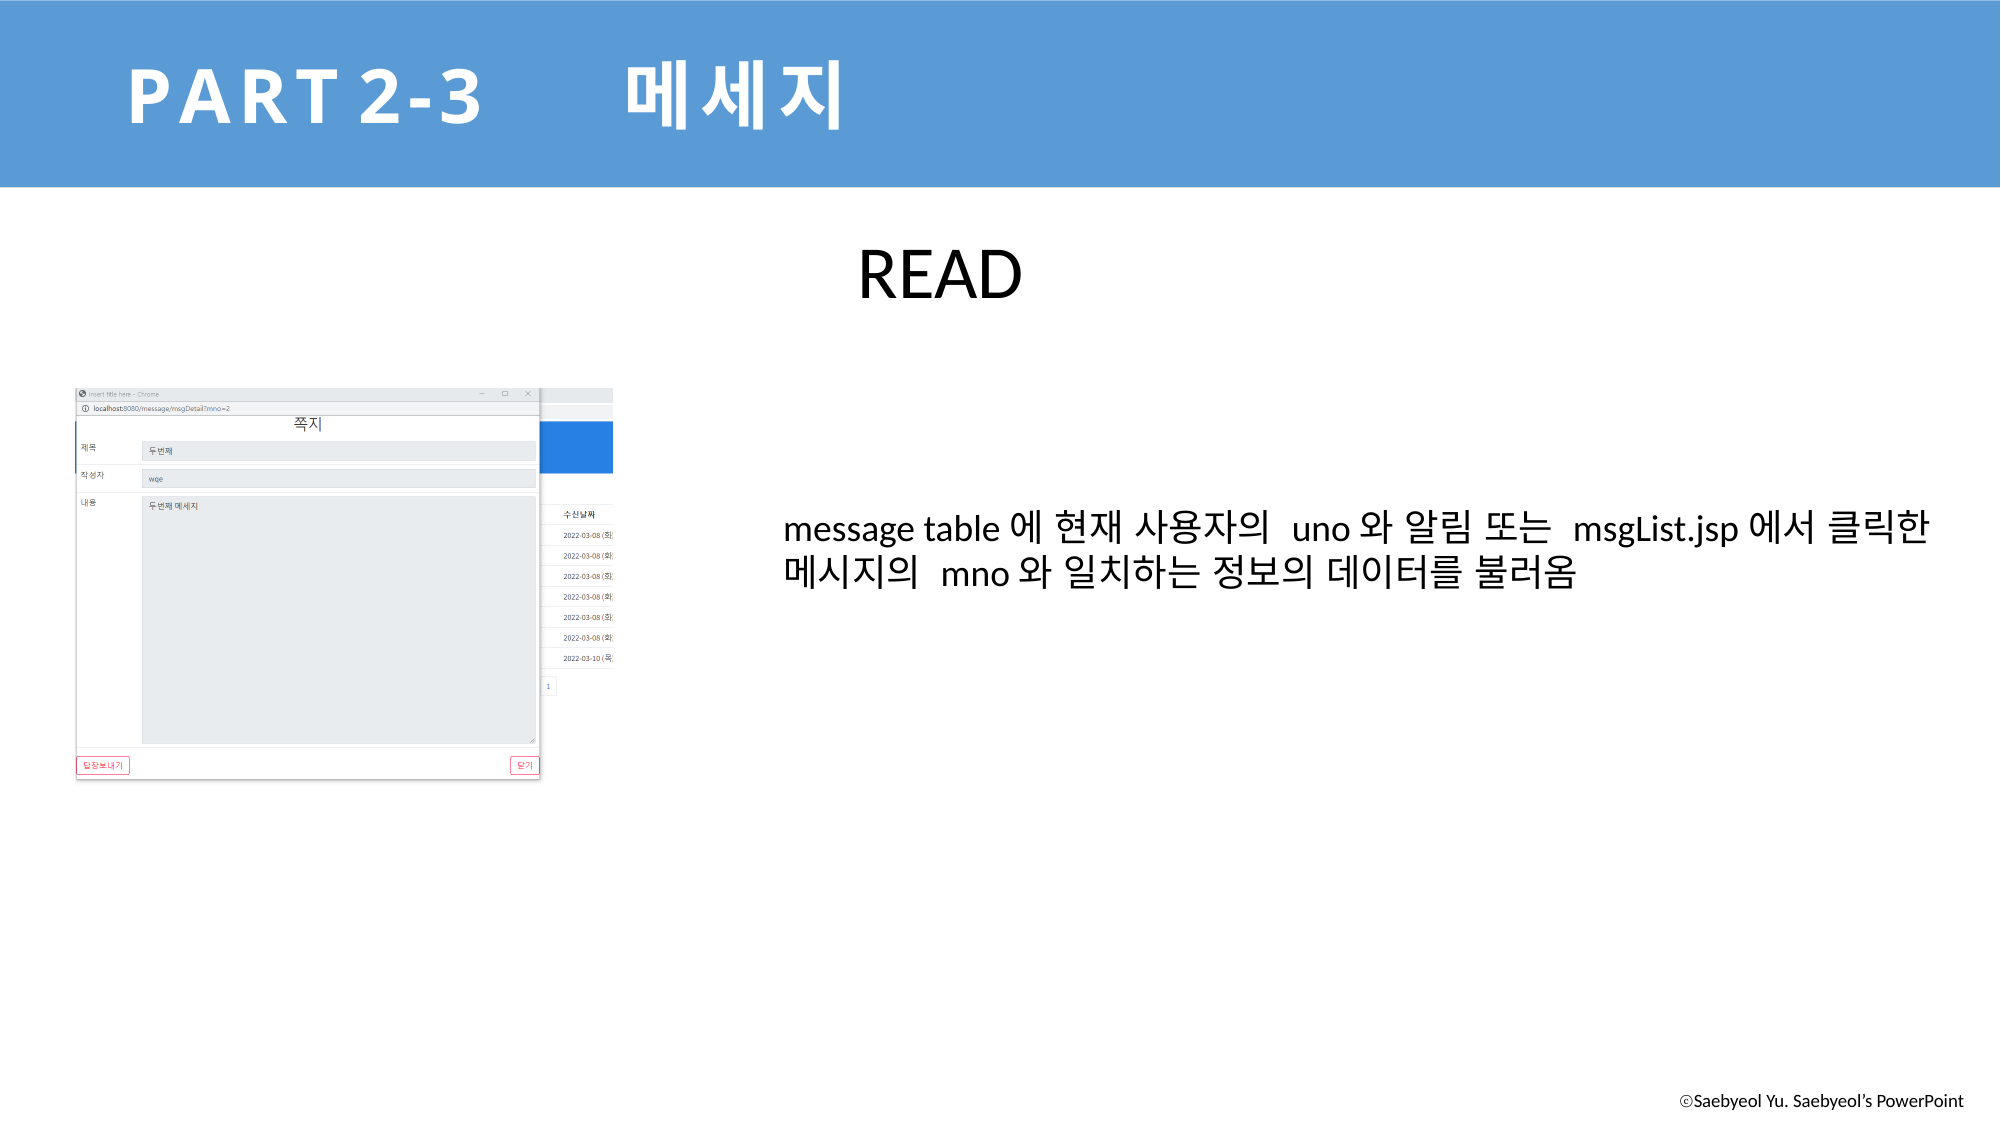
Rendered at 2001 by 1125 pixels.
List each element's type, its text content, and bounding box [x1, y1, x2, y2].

text_box 메 세 지 [608, 40, 1824, 146]
text_box READ [843, 216, 1344, 322]
text_box P A R T 2 - 3 [111, 40, 498, 146]
picture [75, 388, 613, 817]
text_box [0, 0, 2000, 187]
text_box message table에 현재 사용자의 uno와 알림 또는 msgList.jsp에서 클릭한 메시지의 mno와 일치하는 정보의 데이터를 불러옴 [768, 496, 1947, 602]
